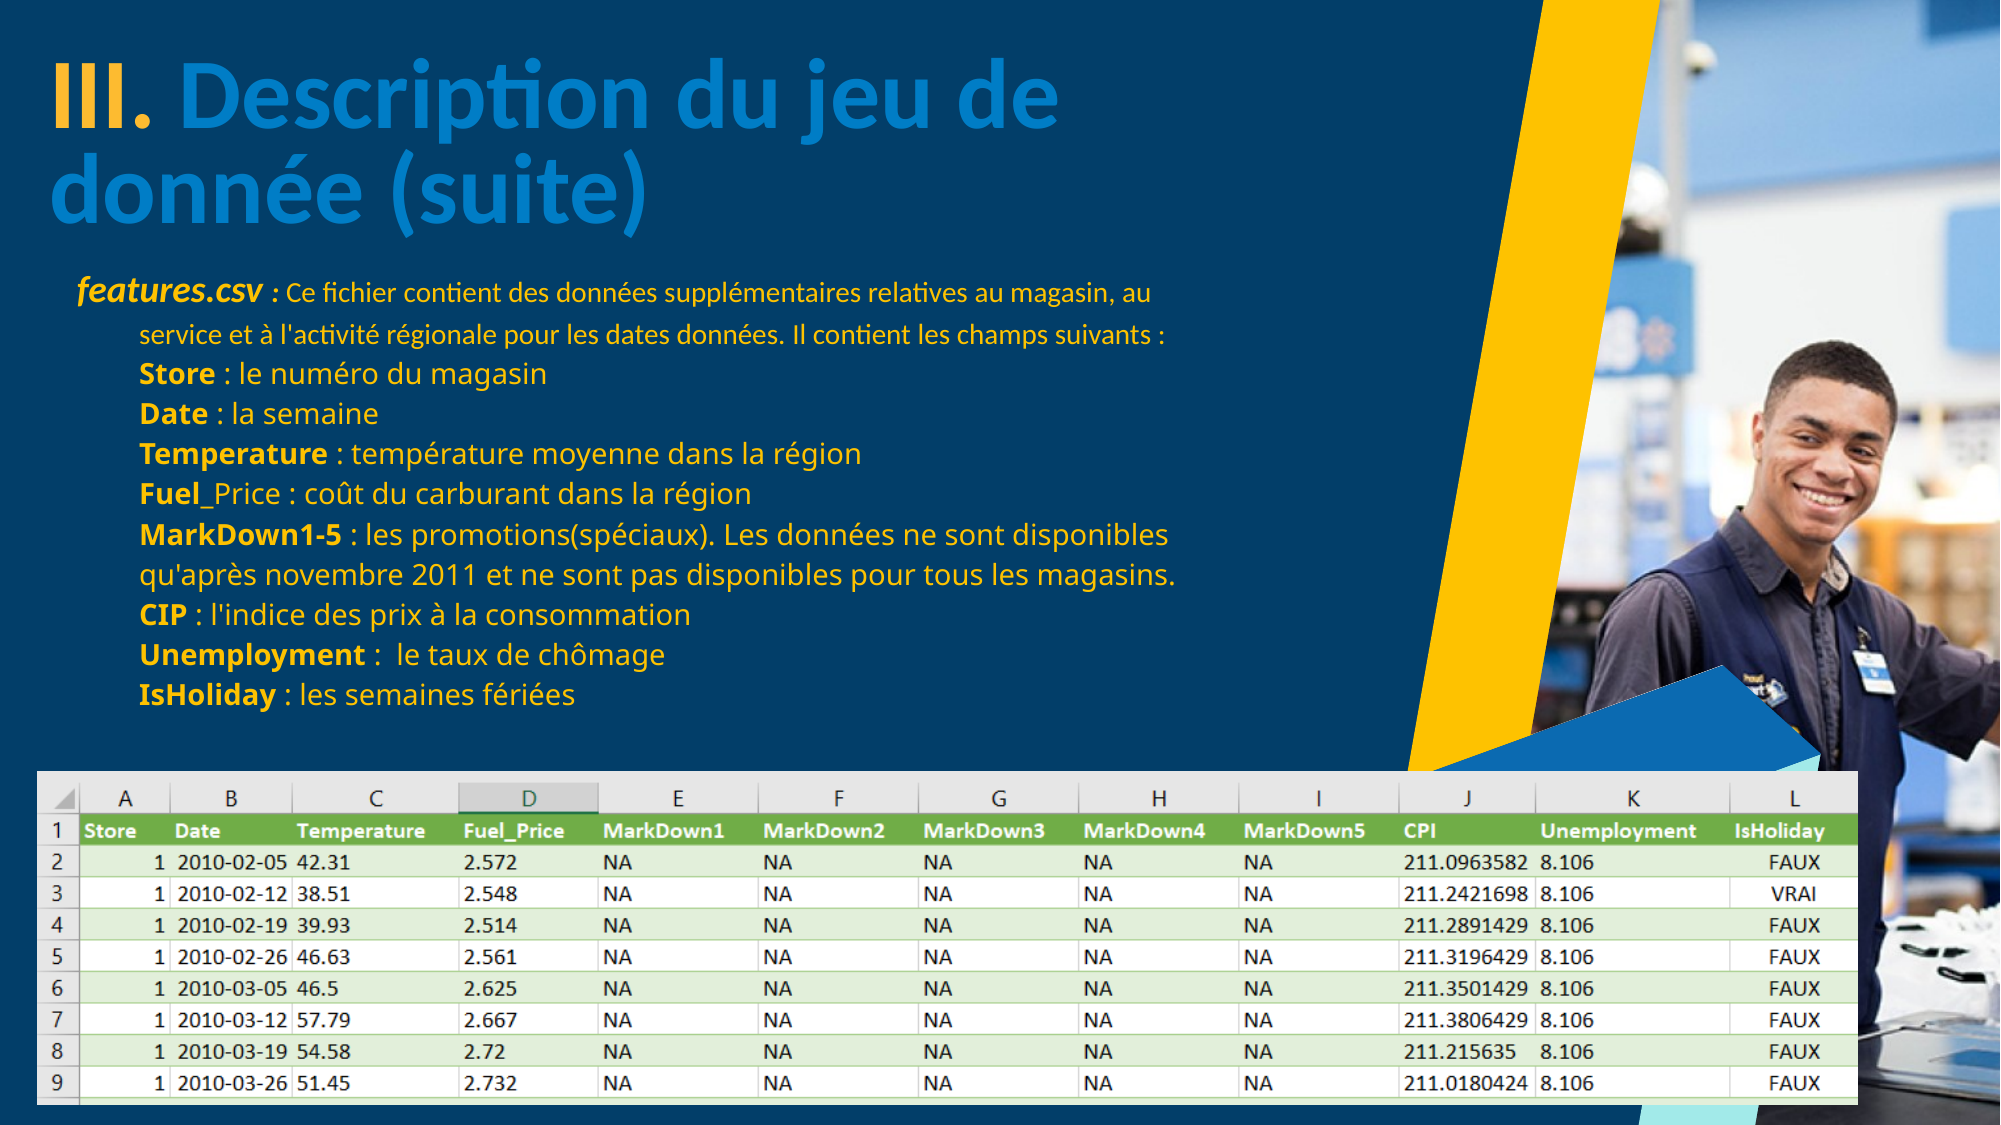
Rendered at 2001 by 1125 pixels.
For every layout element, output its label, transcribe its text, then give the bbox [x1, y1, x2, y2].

title III. Description du jeu de donnée (suite) [49, 53, 1138, 244]
subtitle features.csv : Ce fichier contient des données supplémentaires relatives au magasin, au service et à l'activité régionale pour les dates données. Il contient les champs suivants : Store : le numéro du magasin Date : la semaine Temperature : température moyenne dans la région Fuel_Price : coût du carburant dans la région MarkDown1-5 : les promotions(spéciaux). Les données ne sont disponibles qu'après novembre 2011 et ne sont pas disponibles pour tous les magasins. CIP : l'indice des prix à la consommation Unemployment : le taux de chômage IsHoliday : les semaines fériées [64, 258, 1237, 768]
picture [37, 0, 2000, 1125]
